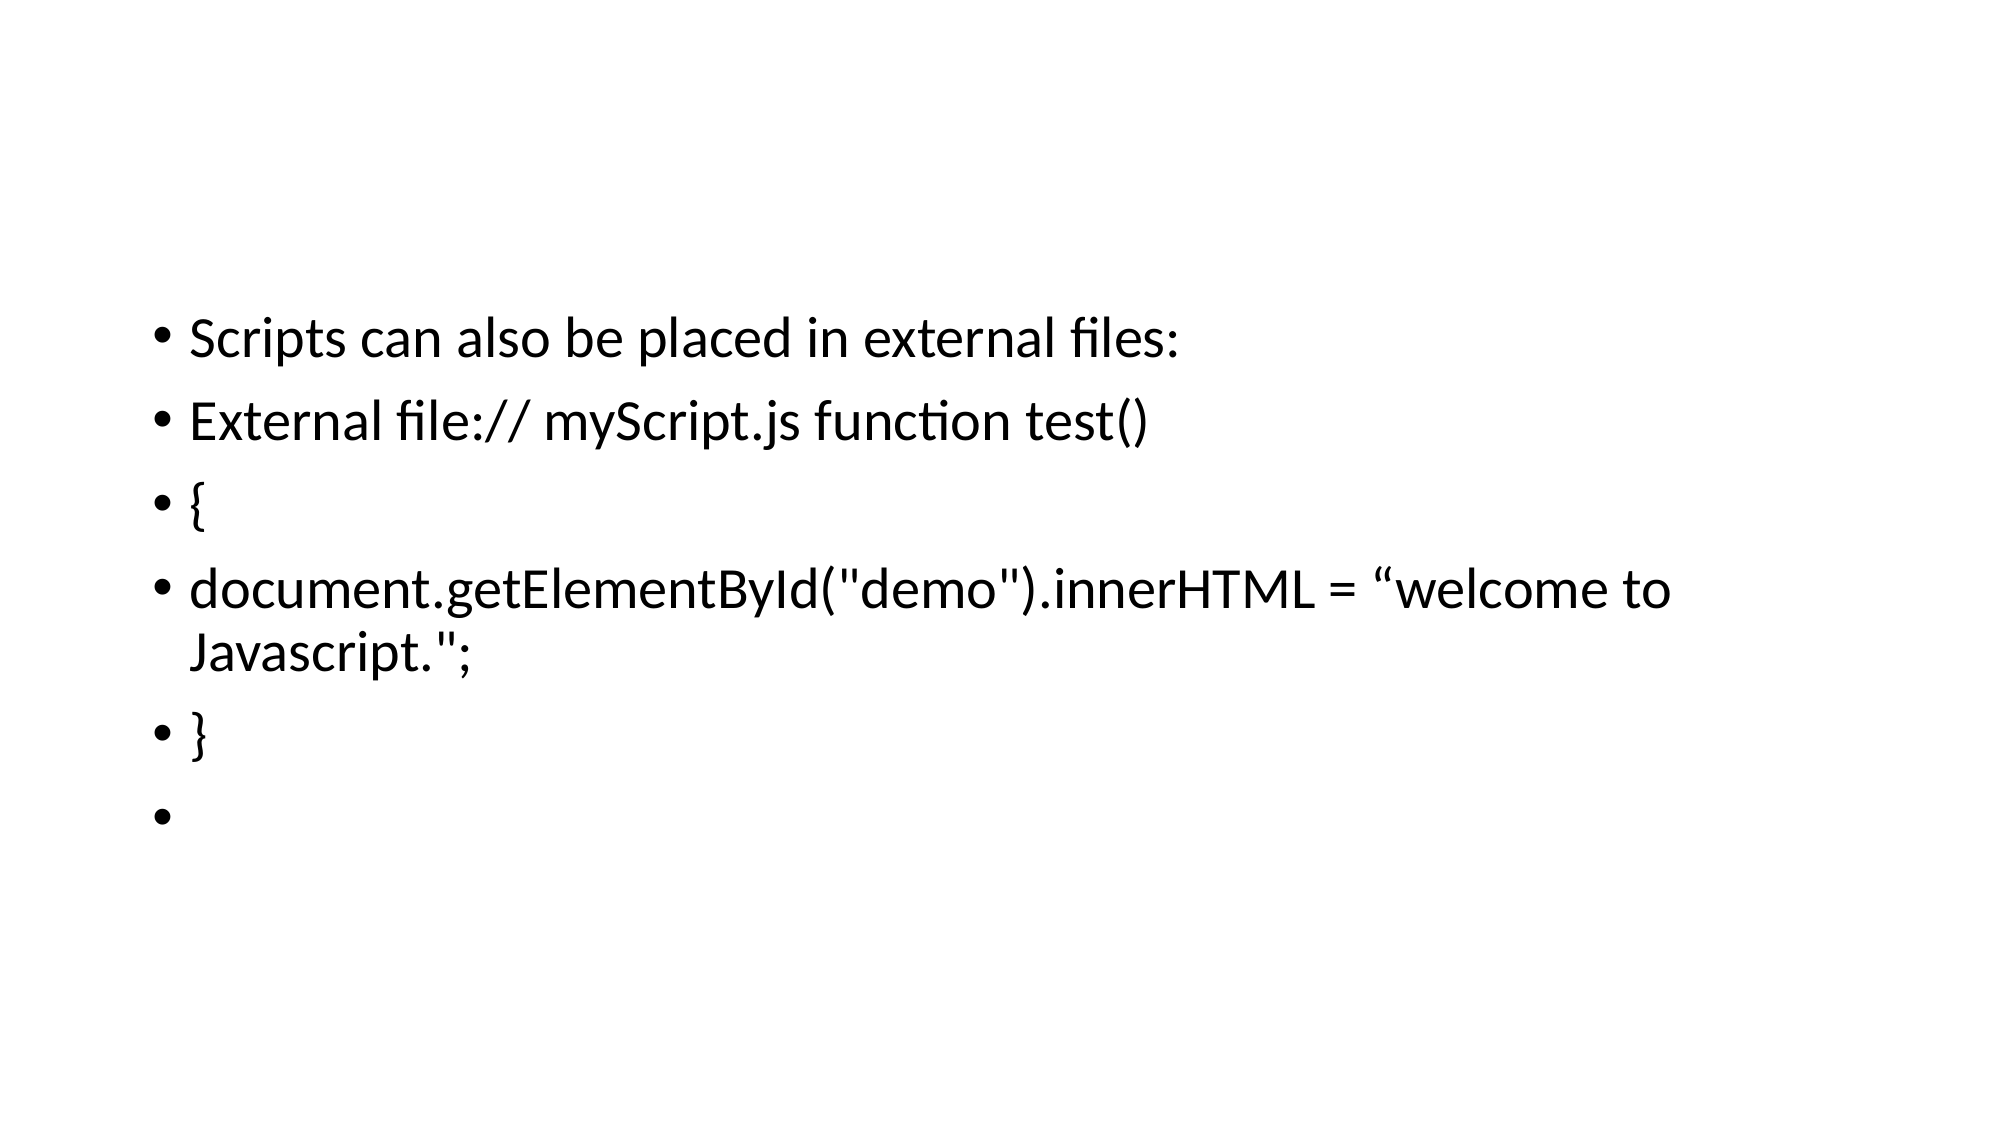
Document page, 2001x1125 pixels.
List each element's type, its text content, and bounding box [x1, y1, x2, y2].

list Scripts can also be placed in external files: External file:// myScript.js function test() { document.getElementById("demo").innerHTML = “welcome to Javascript."; } [137, 299, 1863, 1014]
